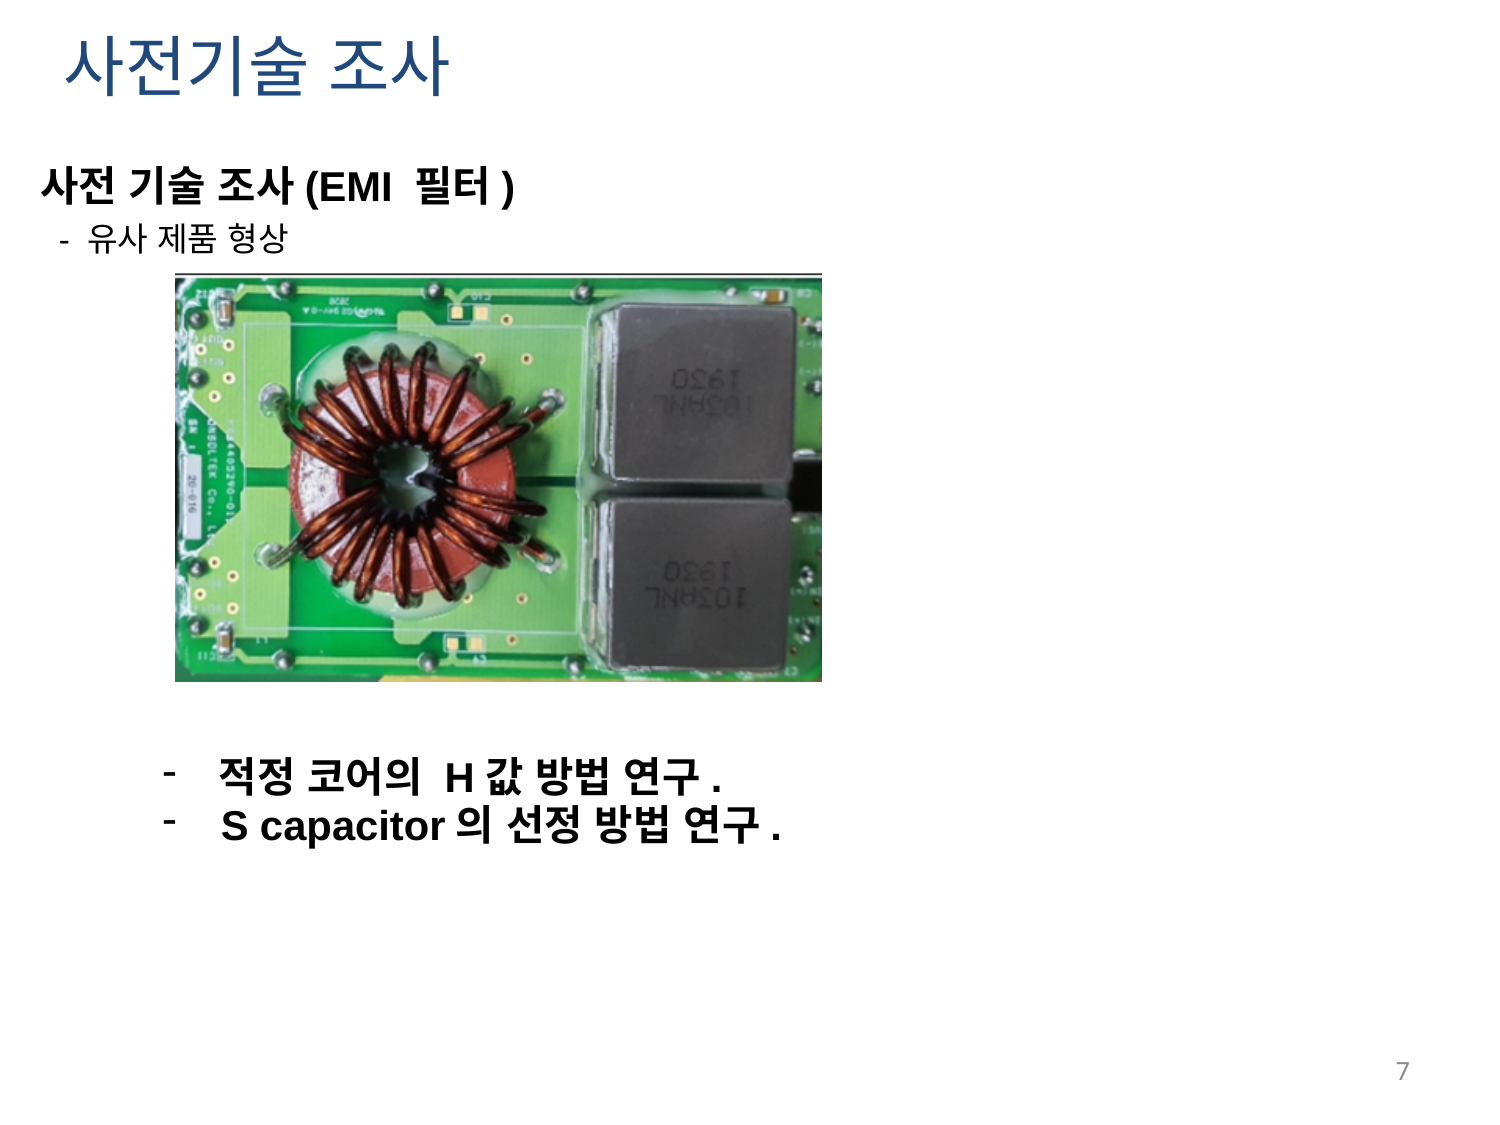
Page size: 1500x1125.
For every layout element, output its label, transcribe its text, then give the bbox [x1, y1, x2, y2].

text_box 사전기술 조사 [49, 17, 1394, 112]
text_box 적정 코어의 H값 방법 연구. S capacitor의 선정 방법 연구. [147, 746, 1176, 857]
slide_number 7 [1074, 1042, 1425, 1103]
text_box 사전 기술 조사(EMI 필터) - 유사 제품 형상 [25, 154, 1454, 314]
picture [175, 269, 822, 683]
